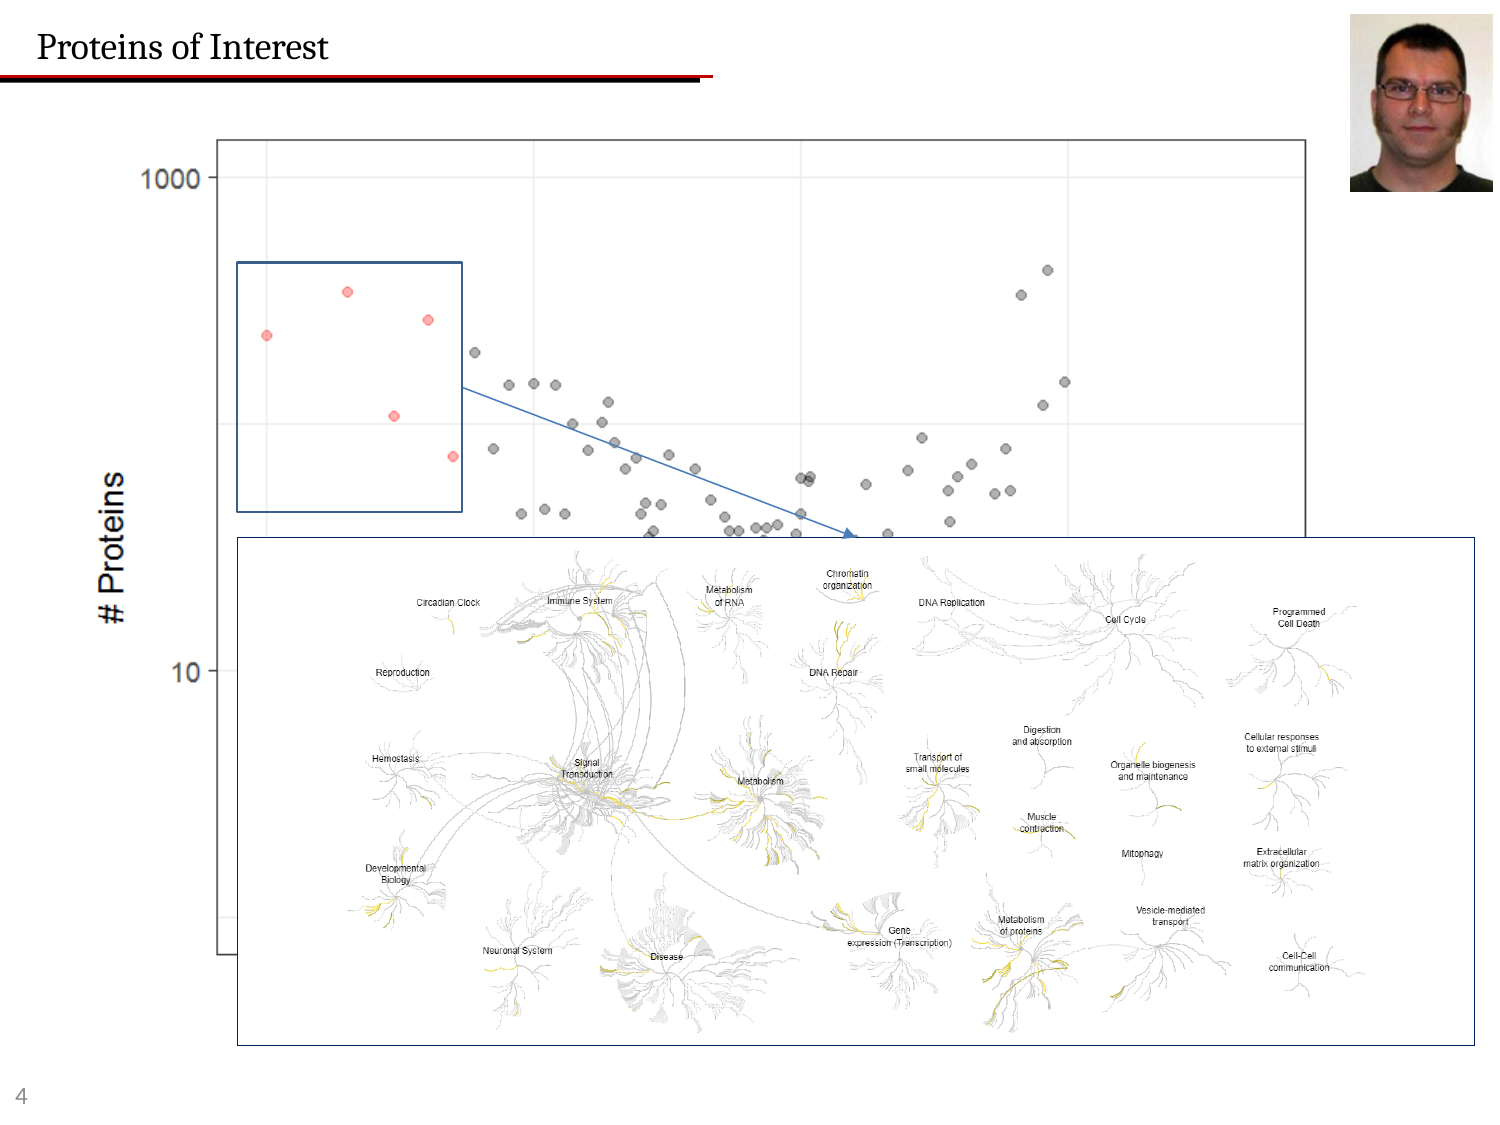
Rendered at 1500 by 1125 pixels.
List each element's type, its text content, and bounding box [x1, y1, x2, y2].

text_box Proteins of Interest [21, 14, 345, 75]
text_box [462, 387, 857, 538]
picture [80, 124, 1475, 1056]
picture [1350, 14, 1493, 192]
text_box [0, 76, 713, 83]
slide_number 4 [0, 1065, 63, 1125]
